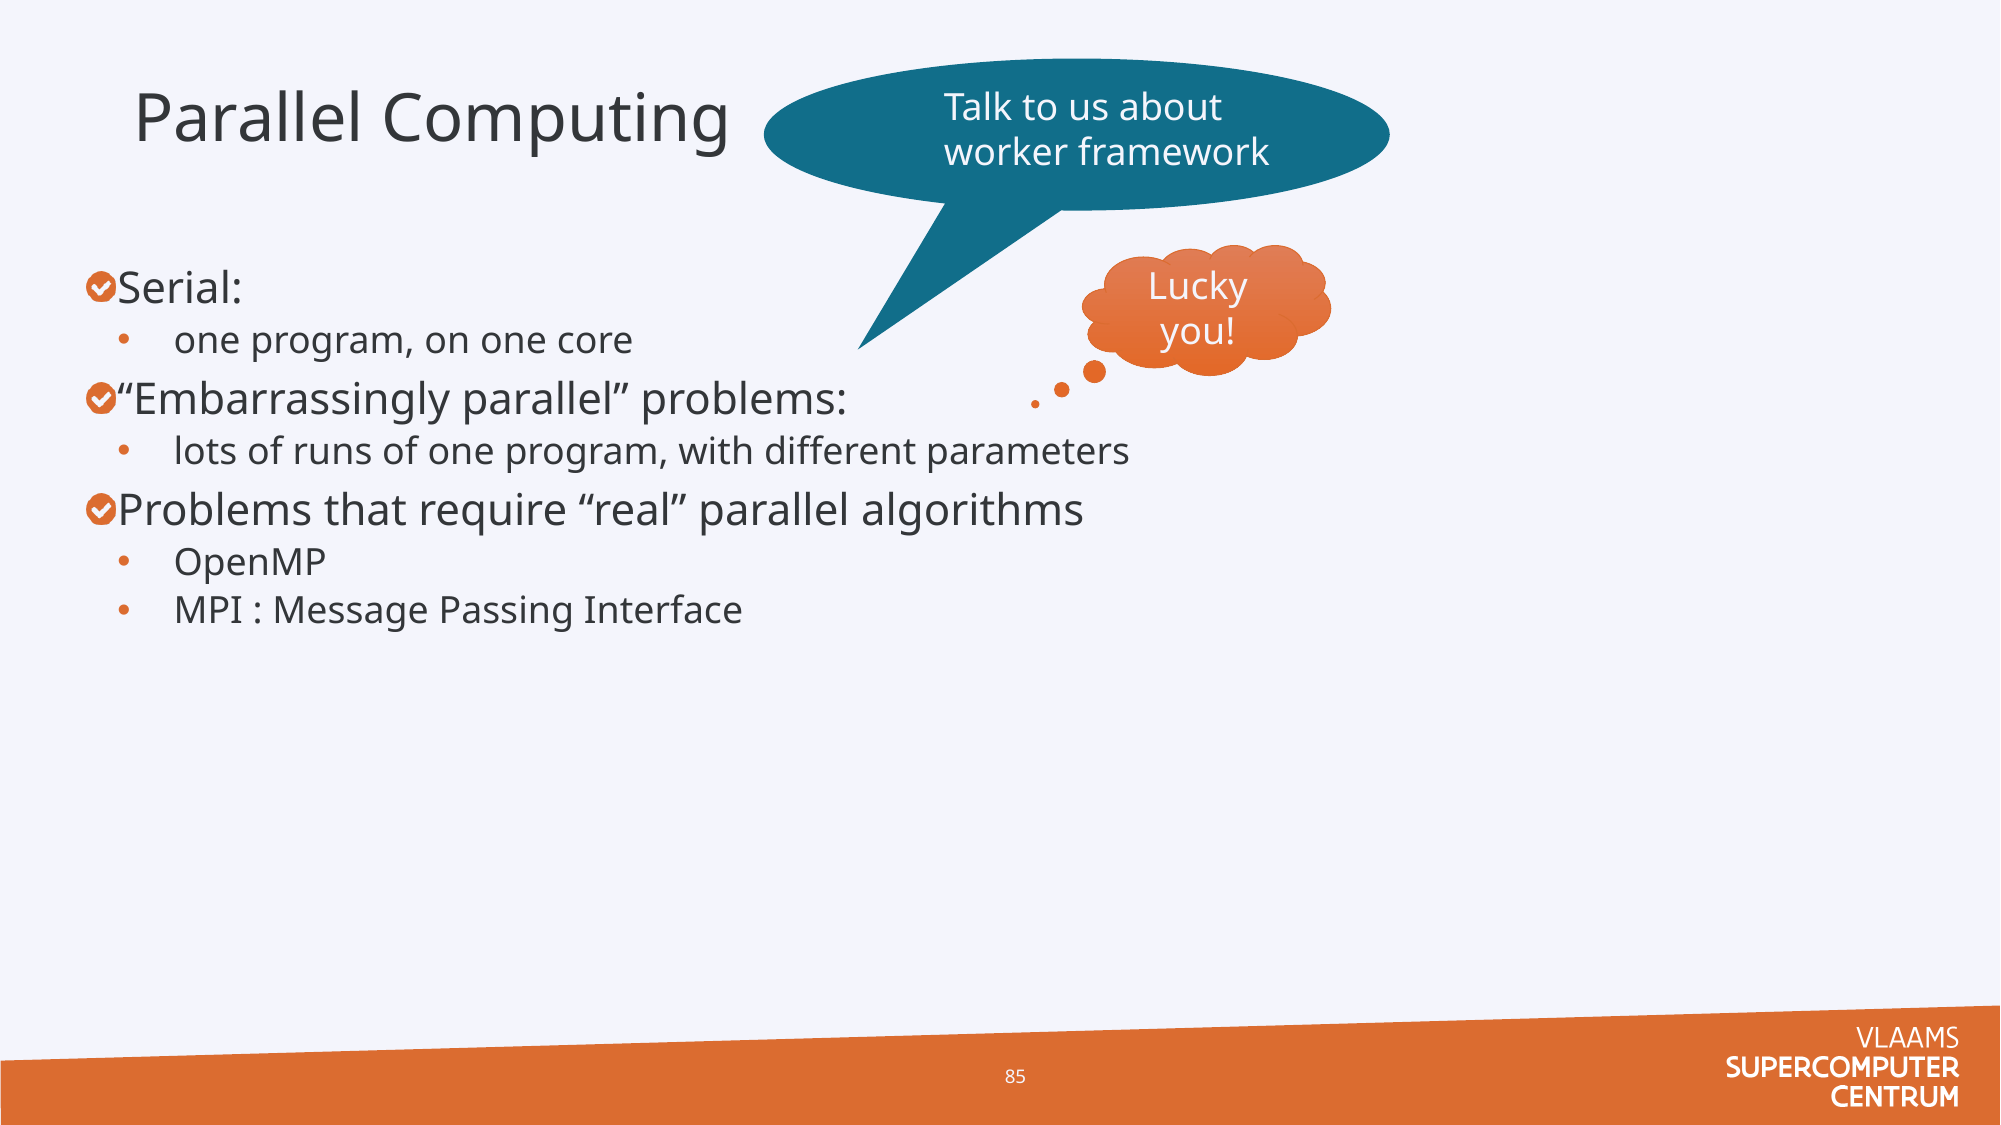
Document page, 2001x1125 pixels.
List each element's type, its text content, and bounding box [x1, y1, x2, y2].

text_box Serial: one program, on one core “Embarrassingly parallel” problems: lots of runs of one program, with different parameters Problems that require “real” parallel algorithms OpenMP MPI : Message Passing Interface [86, 265, 1909, 993]
picture [1725, 1021, 1960, 1117]
picture [86, 382, 116, 414]
picture [86, 493, 116, 525]
text_box Lucky you! [1115, 245, 1314, 265]
picture [86, 271, 116, 302]
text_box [763, 58, 1390, 211]
slide_number 85 [958, 1047, 1042, 1108]
text_box Parallel Computing [118, 54, 1941, 185]
